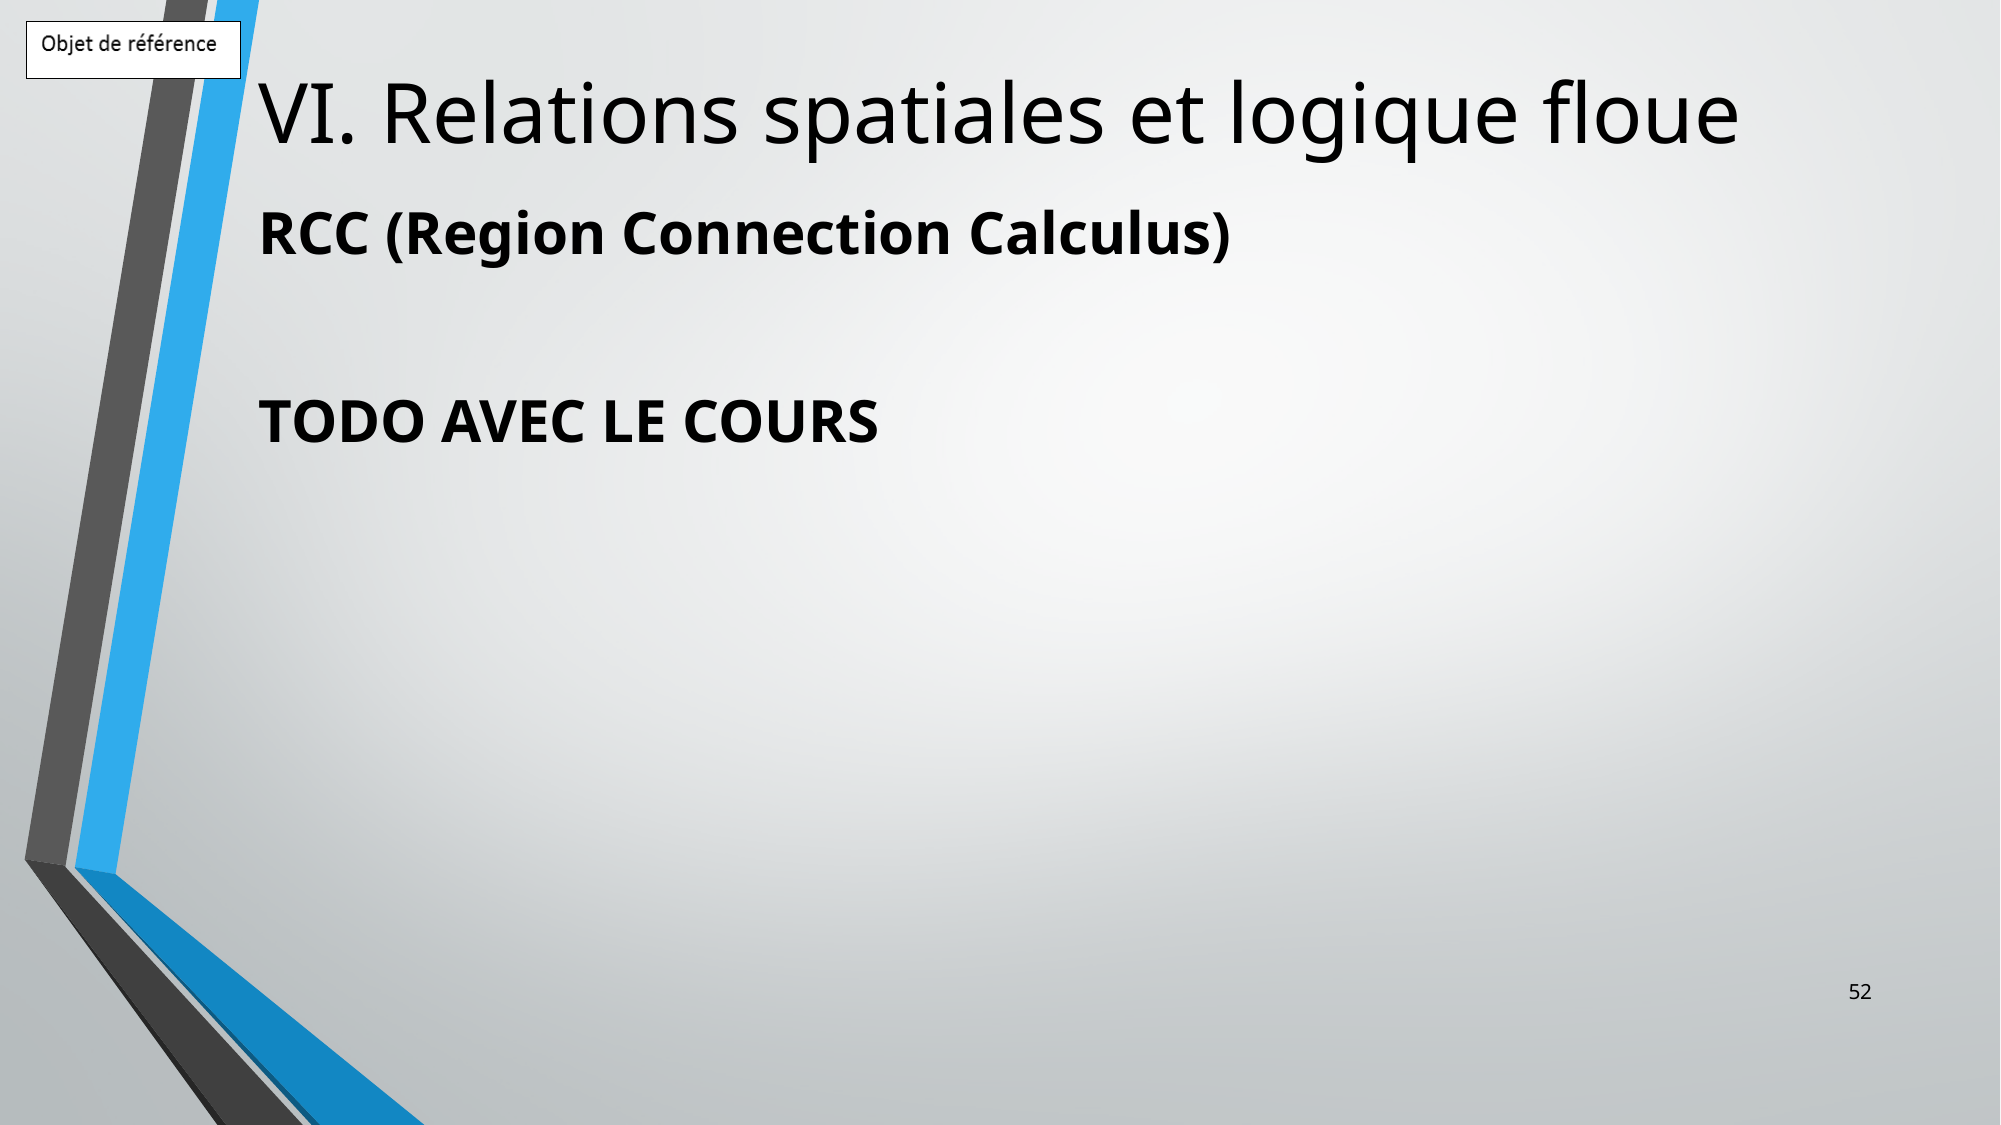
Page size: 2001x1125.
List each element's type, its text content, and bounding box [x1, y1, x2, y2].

title VI. Relations spatiales et logique floue [243, 51, 1887, 188]
slide_number 52 [1796, 962, 1887, 1023]
list RCC (Region Connection Calculus) TODO AVEC LE COURS [243, 188, 1979, 1023]
picture [27, 22, 240, 78]
